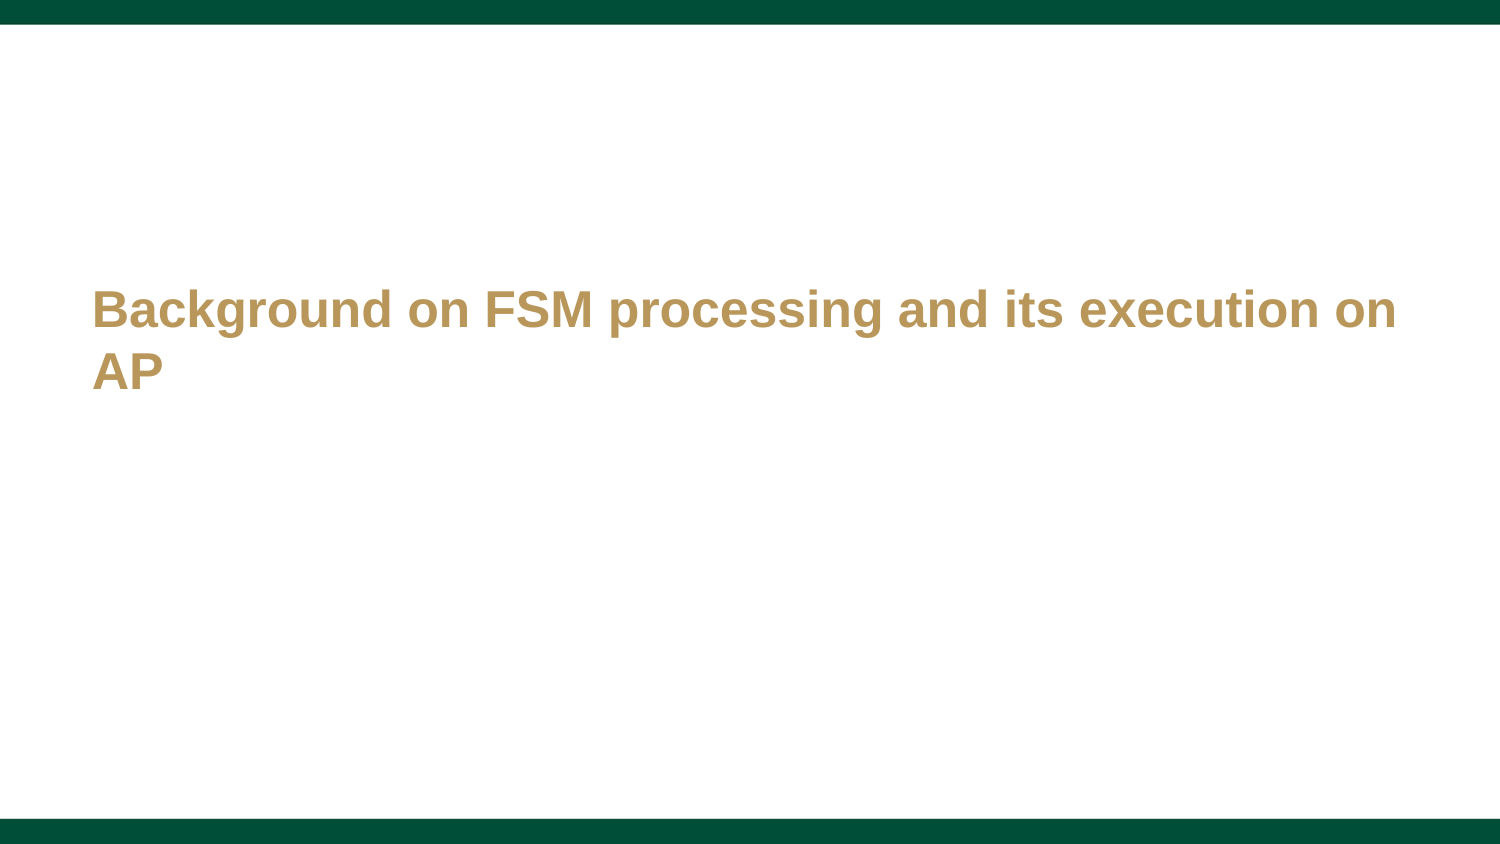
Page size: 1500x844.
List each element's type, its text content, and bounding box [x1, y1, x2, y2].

picture [0, 0, 1500, 844]
title Background on FSM processing and its execution on AP [76, 267, 1427, 408]
